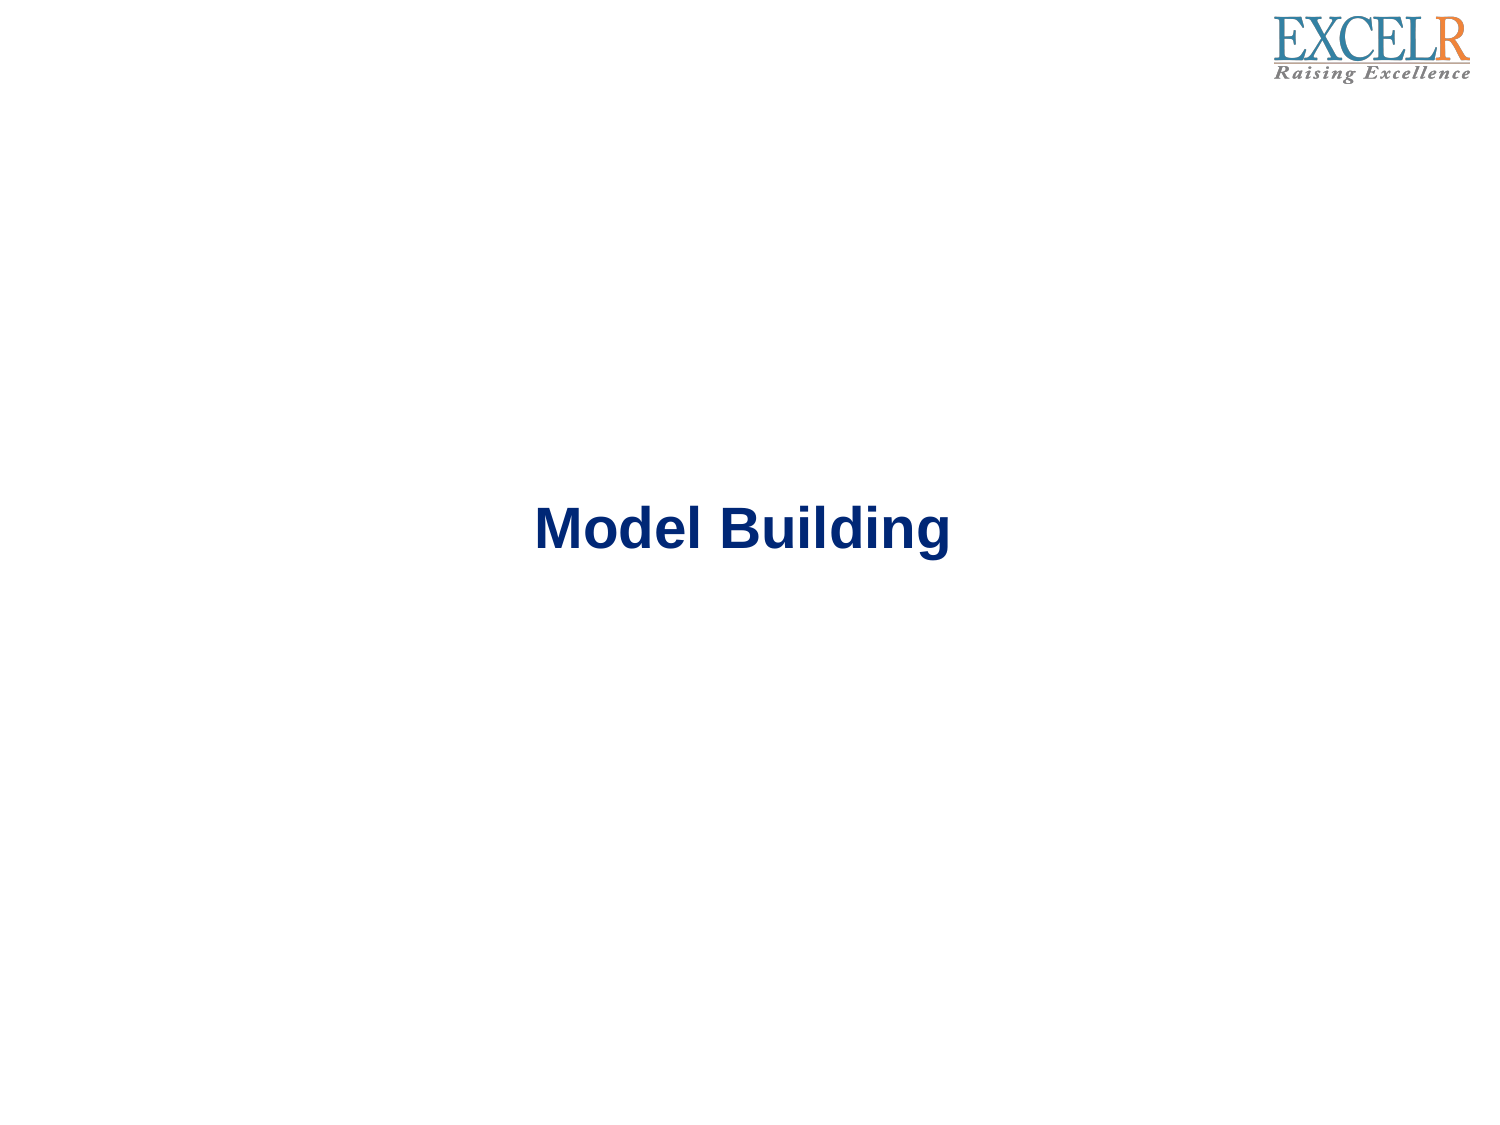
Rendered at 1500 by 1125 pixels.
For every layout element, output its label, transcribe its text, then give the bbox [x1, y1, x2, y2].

text_box Model Building [520, 482, 1058, 568]
picture [1274, 16, 1470, 85]
